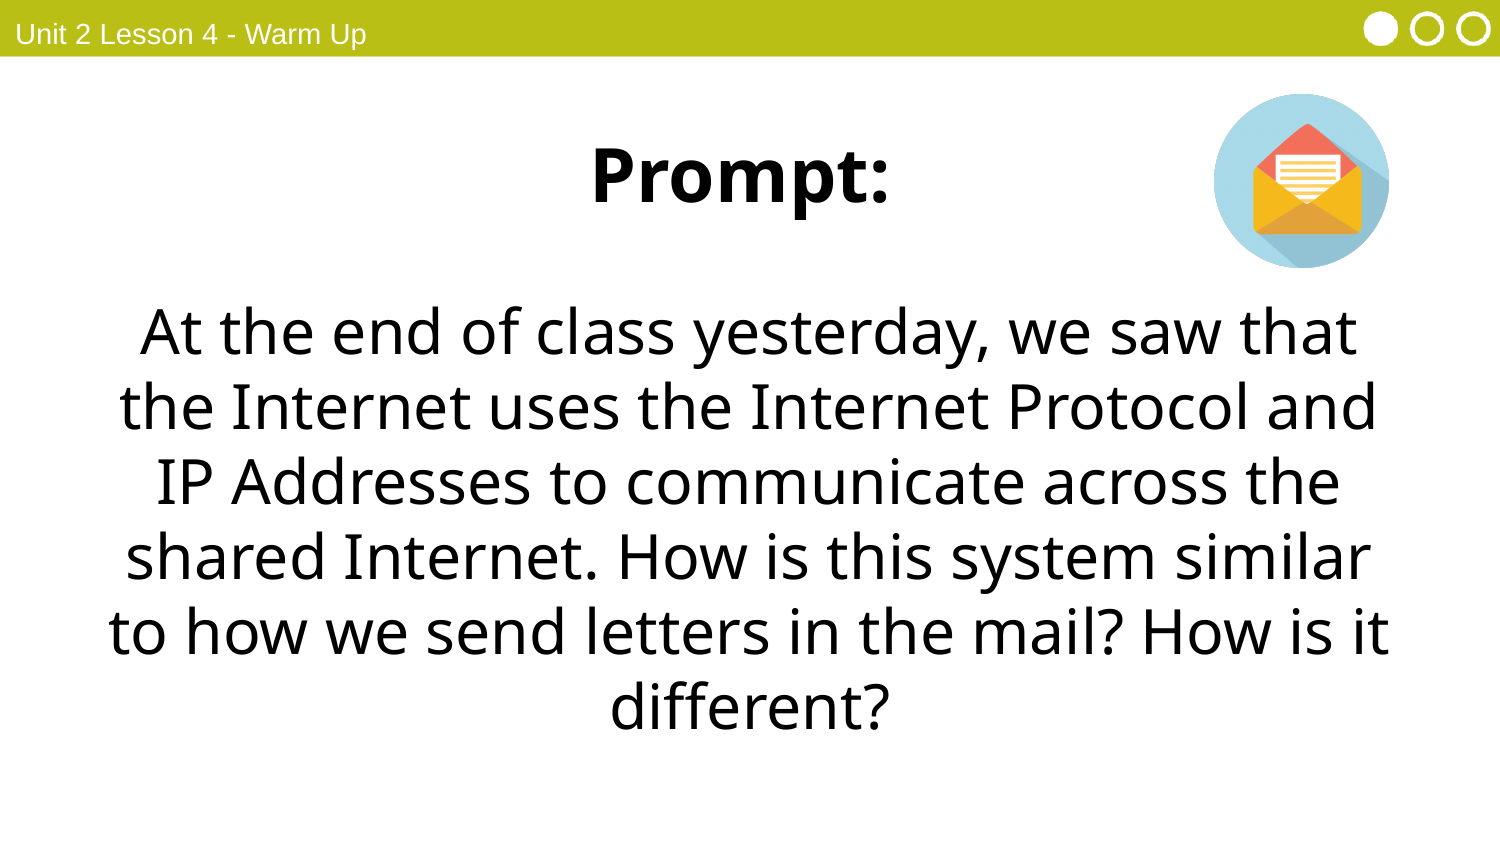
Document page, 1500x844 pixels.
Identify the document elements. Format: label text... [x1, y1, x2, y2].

picture [0, 0, 1500, 844]
text_box Unit 2 Lesson 4 - Warm Up [0, 0, 750, 58]
text_box Prompt: At the end of class yesterday, we saw that the Internet uses the Internet Protocol and IP Addresses to communicate across the shared Internet. How is this system similar to how we send letters in the mail? How is it different? [85, 112, 1415, 806]
